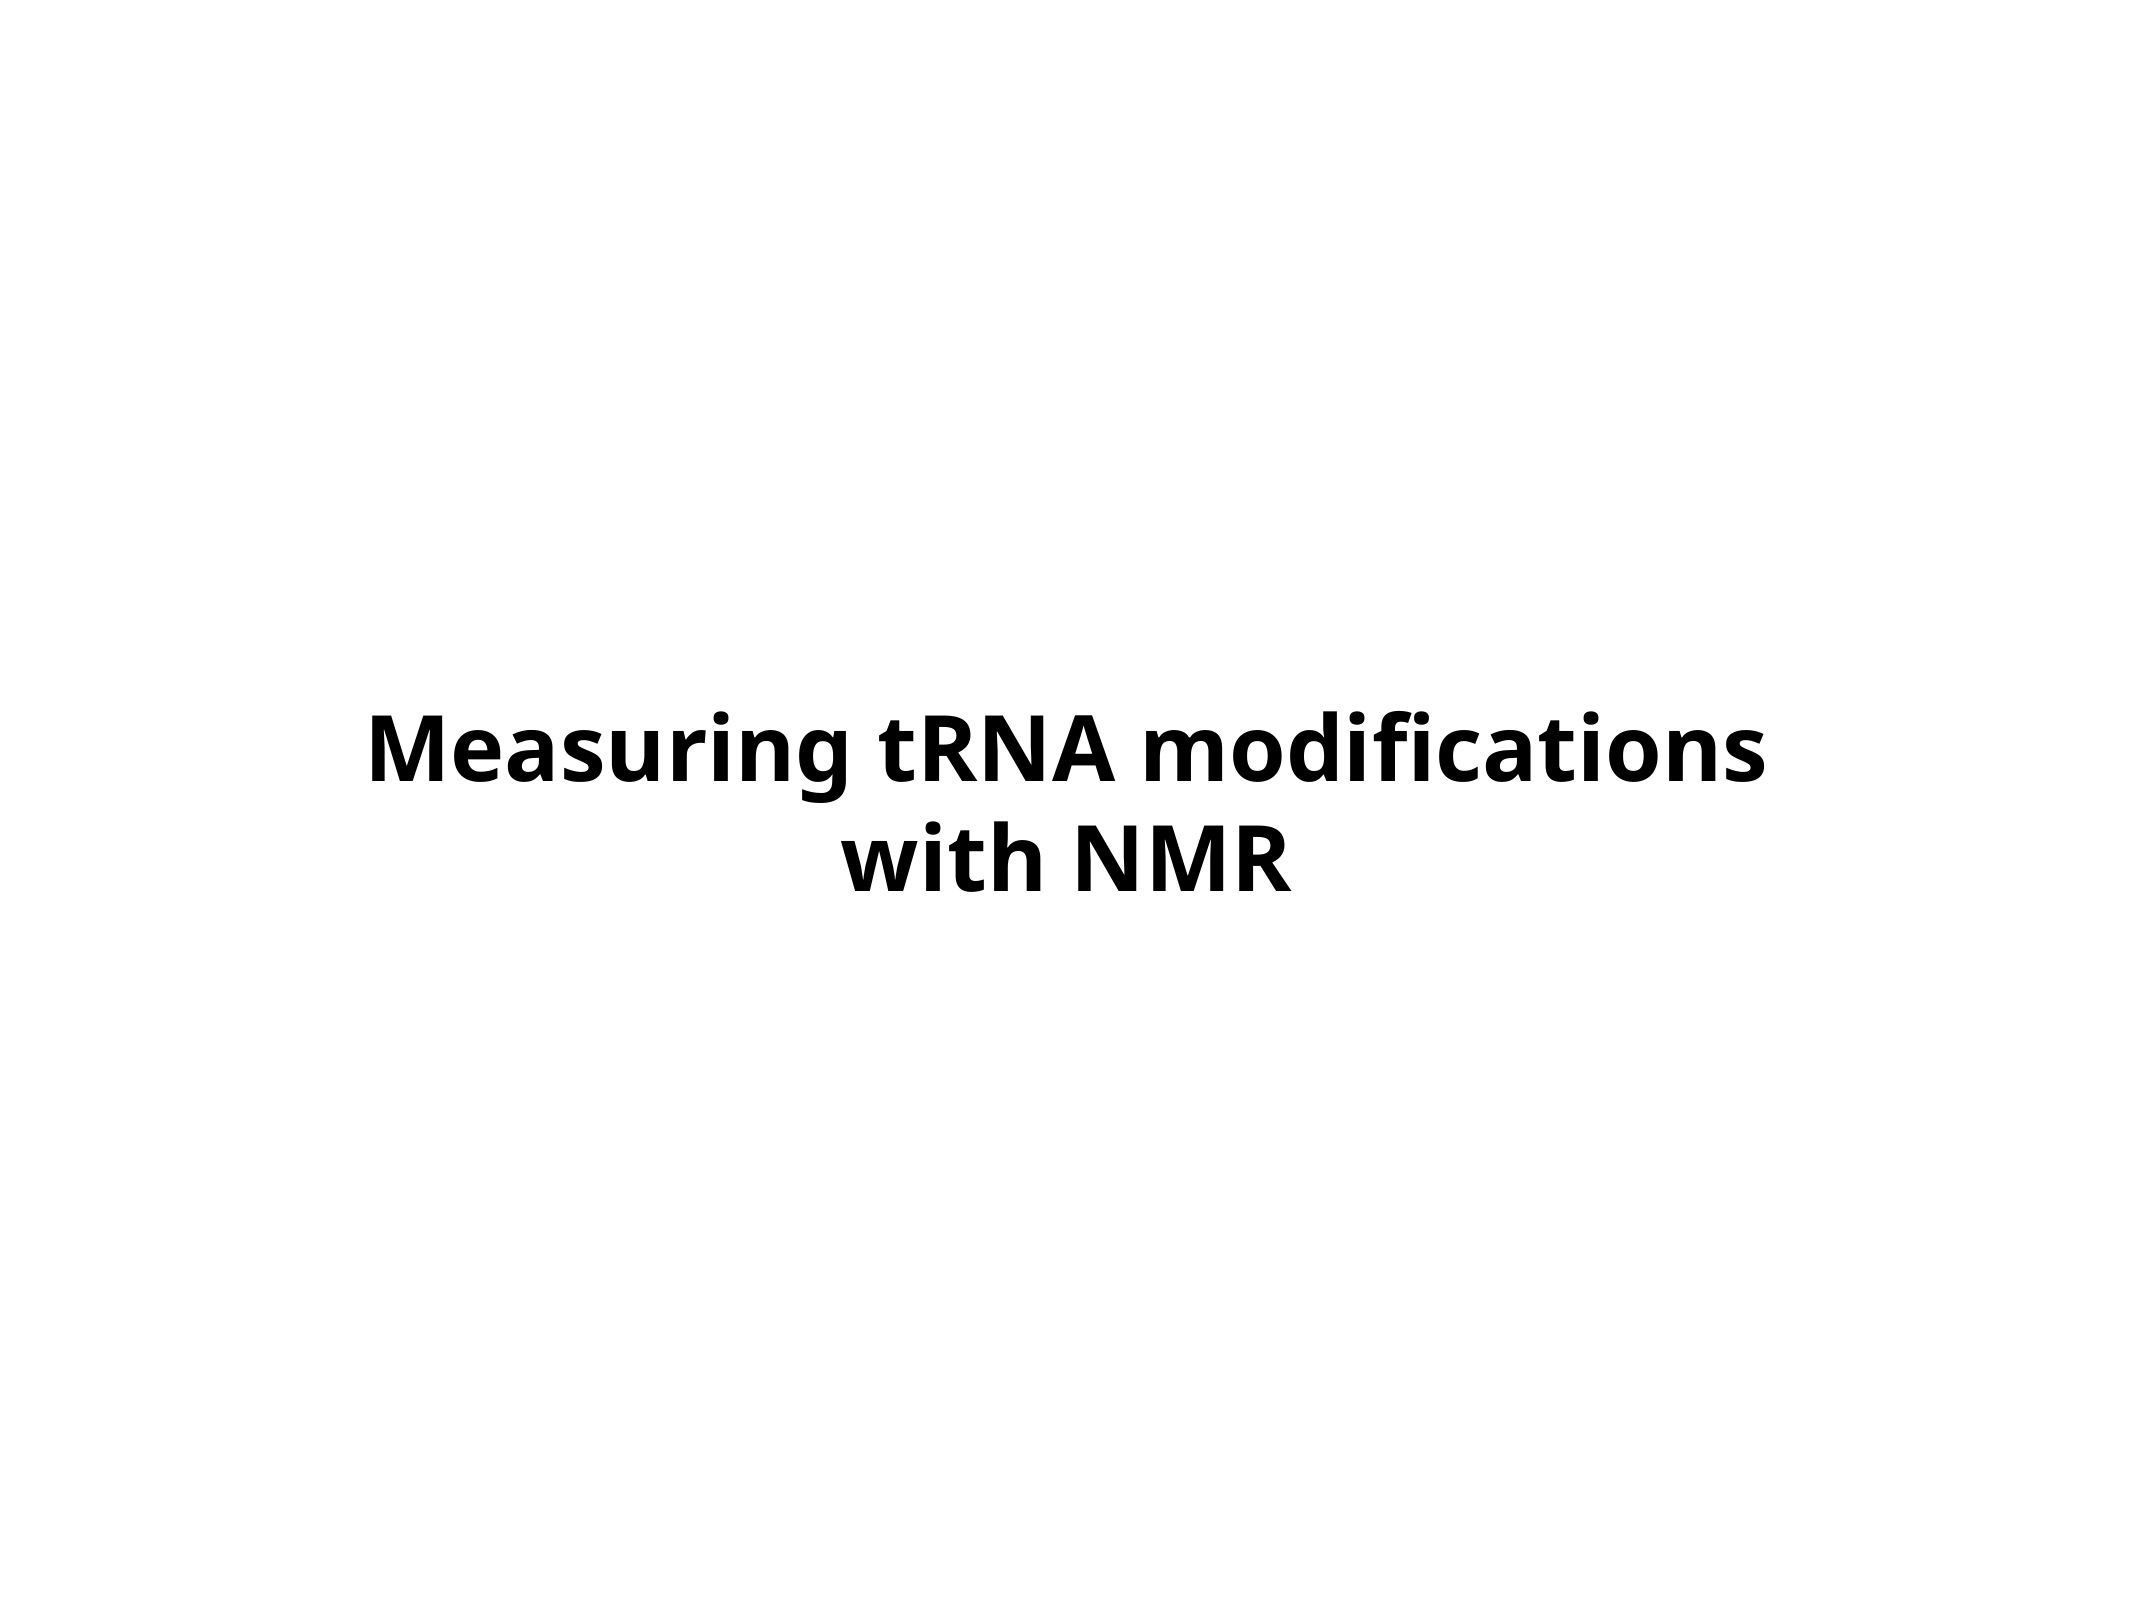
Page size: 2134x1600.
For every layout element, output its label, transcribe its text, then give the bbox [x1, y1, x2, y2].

text_box Measuring tRNA modifications with NMR [355, 681, 1778, 919]
